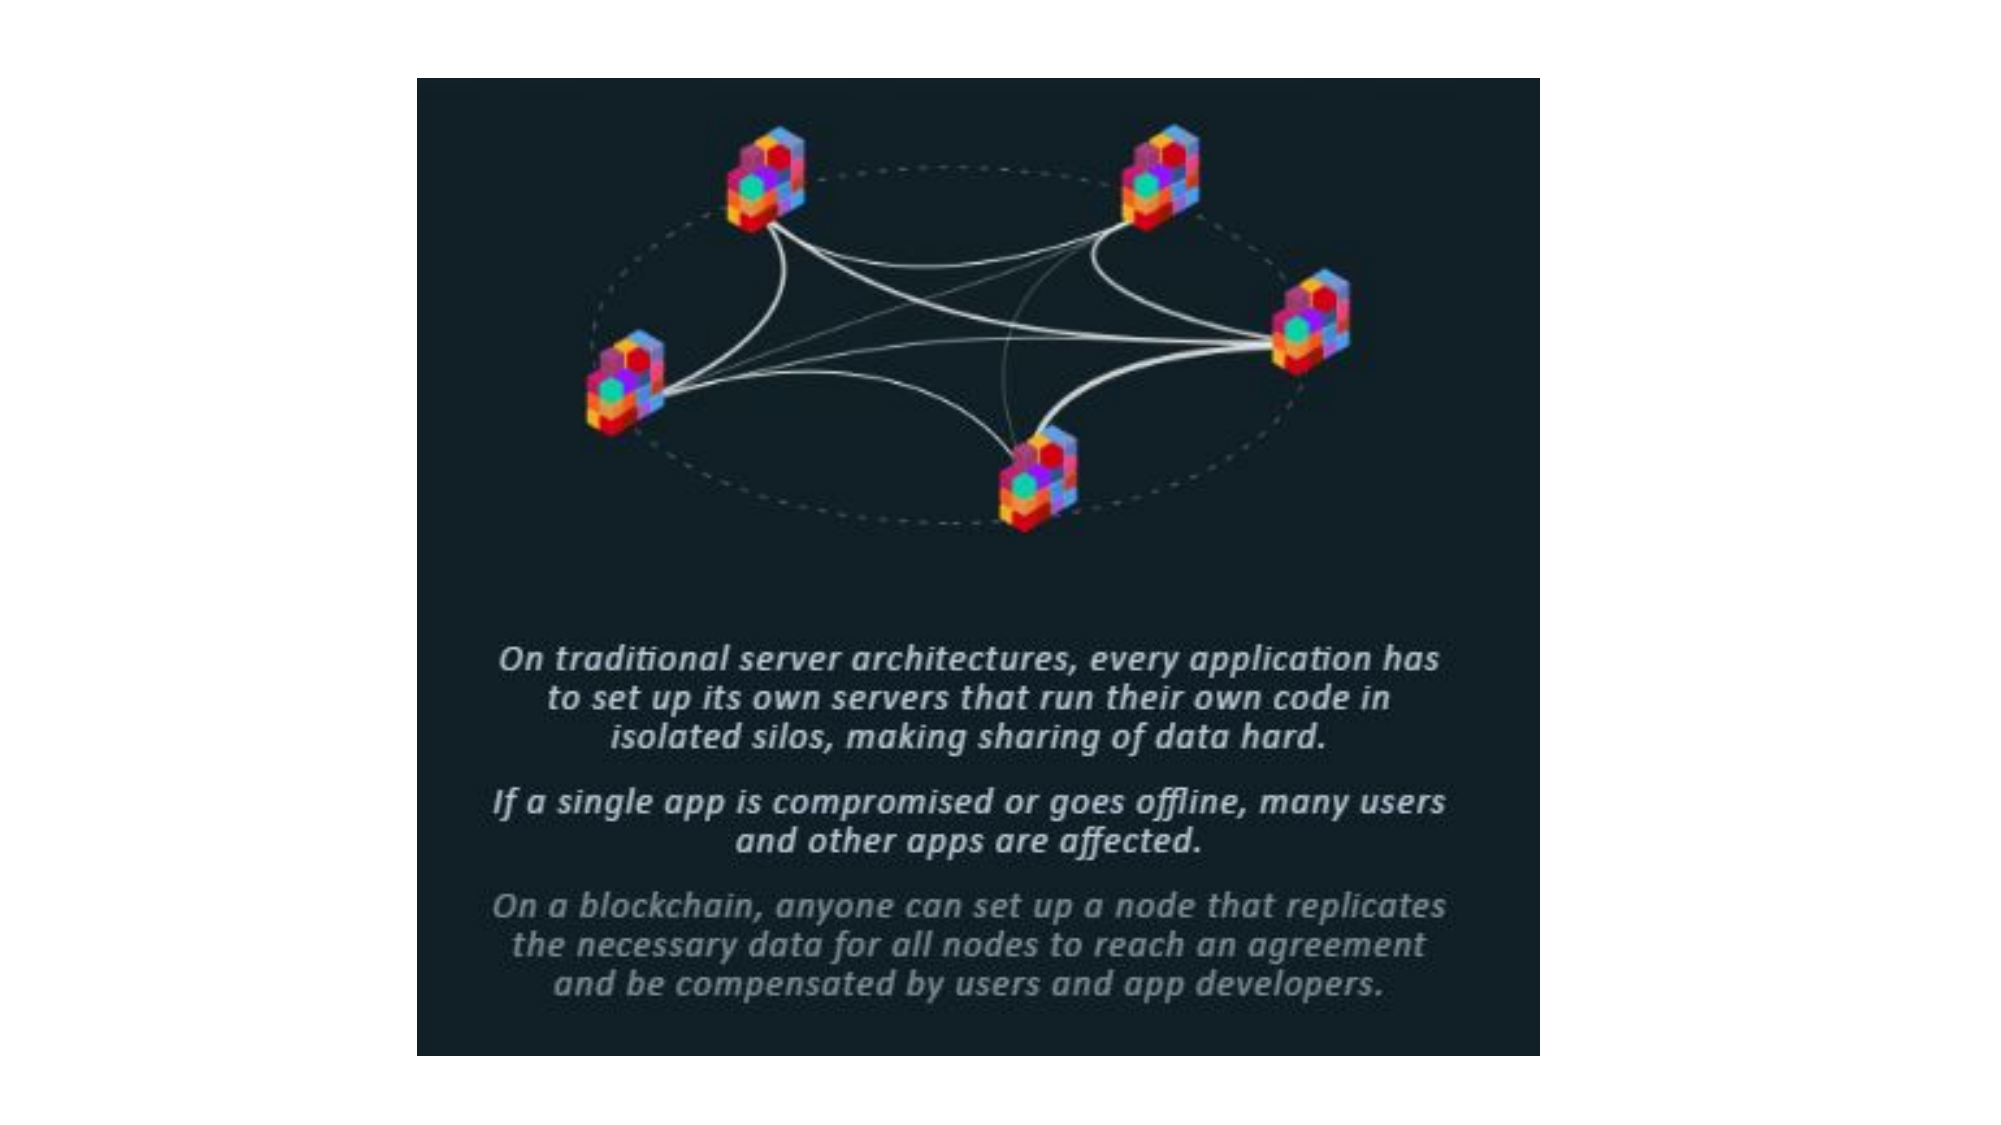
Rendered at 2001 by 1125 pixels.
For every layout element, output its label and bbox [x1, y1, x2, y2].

picture [416, 78, 1540, 1056]
